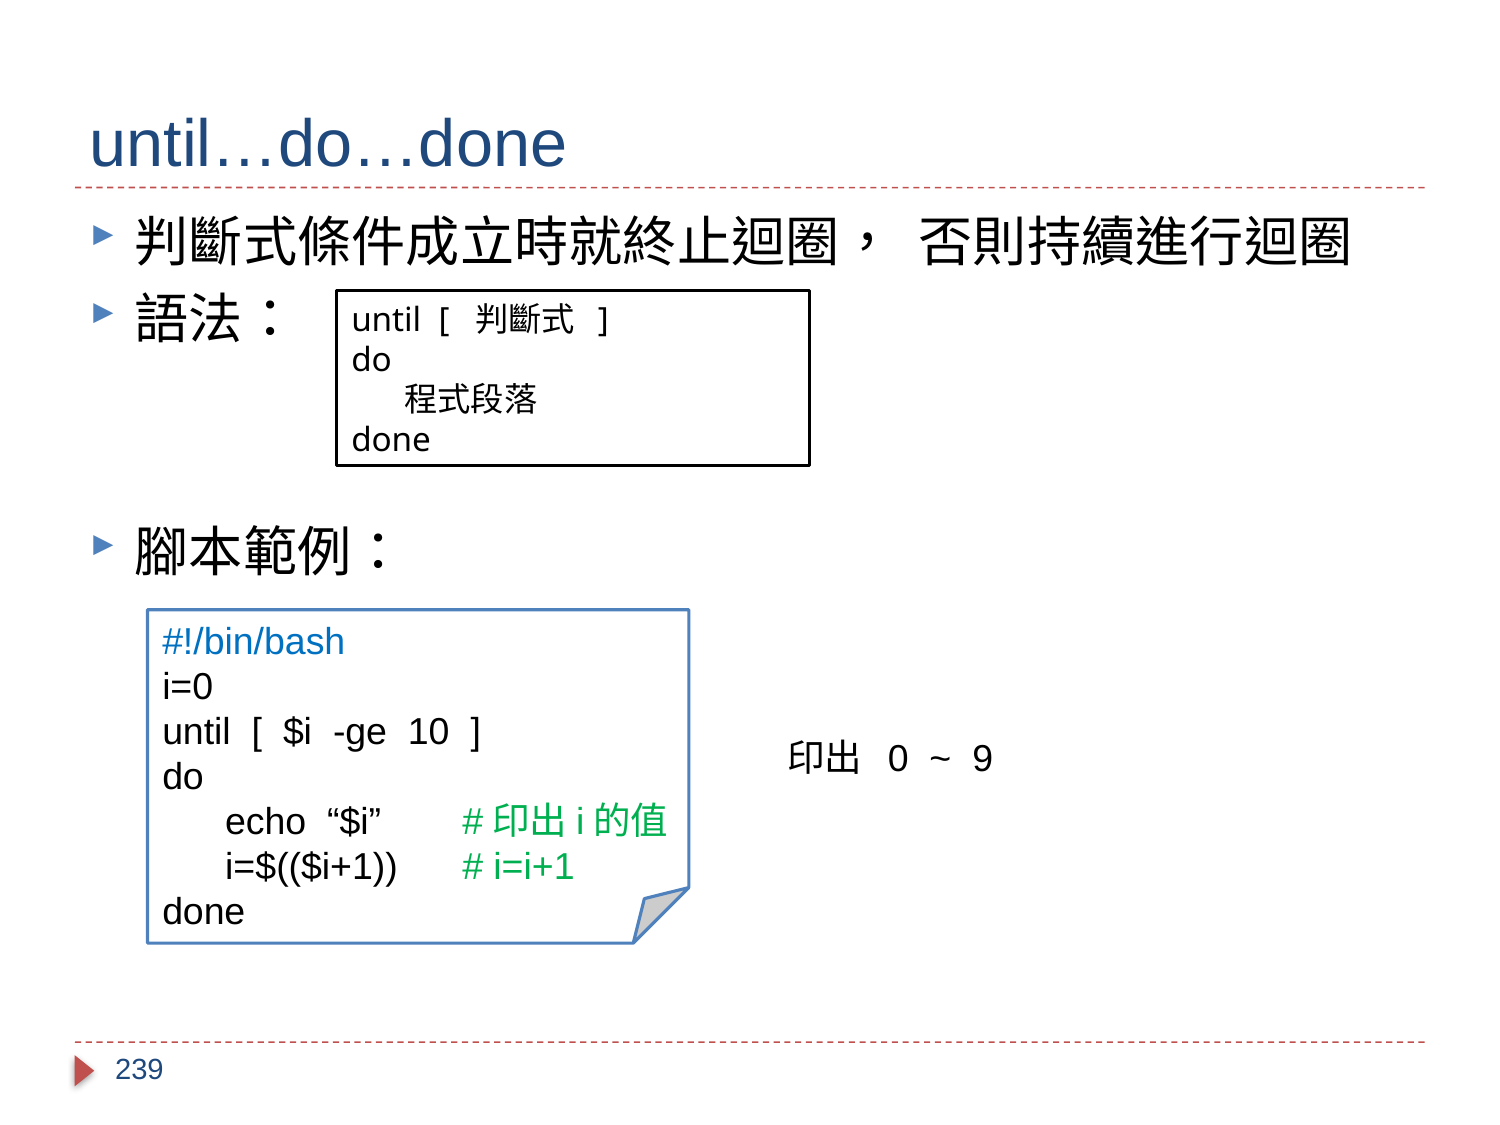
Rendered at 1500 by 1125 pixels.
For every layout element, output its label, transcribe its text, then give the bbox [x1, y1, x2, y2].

list 判斷式條件成立時就終止迴圈， 否則持續進行迴圈 語法： 腳本範例： [75, 200, 1425, 1010]
text_box #!/bin/bash i=0 until [ $i -ge 10 ] do echo “$i” #印出i的值 i=$(($i+1)) # i=i+1 done [145, 608, 691, 945]
title until…do…done [75, 24, 1425, 188]
slide_number 239 [100, 1042, 426, 1103]
text_box until [ 判斷式 ] do 程式段落 done [335, 289, 811, 467]
text_box 印出 0 ~ 9 [772, 726, 1009, 787]
